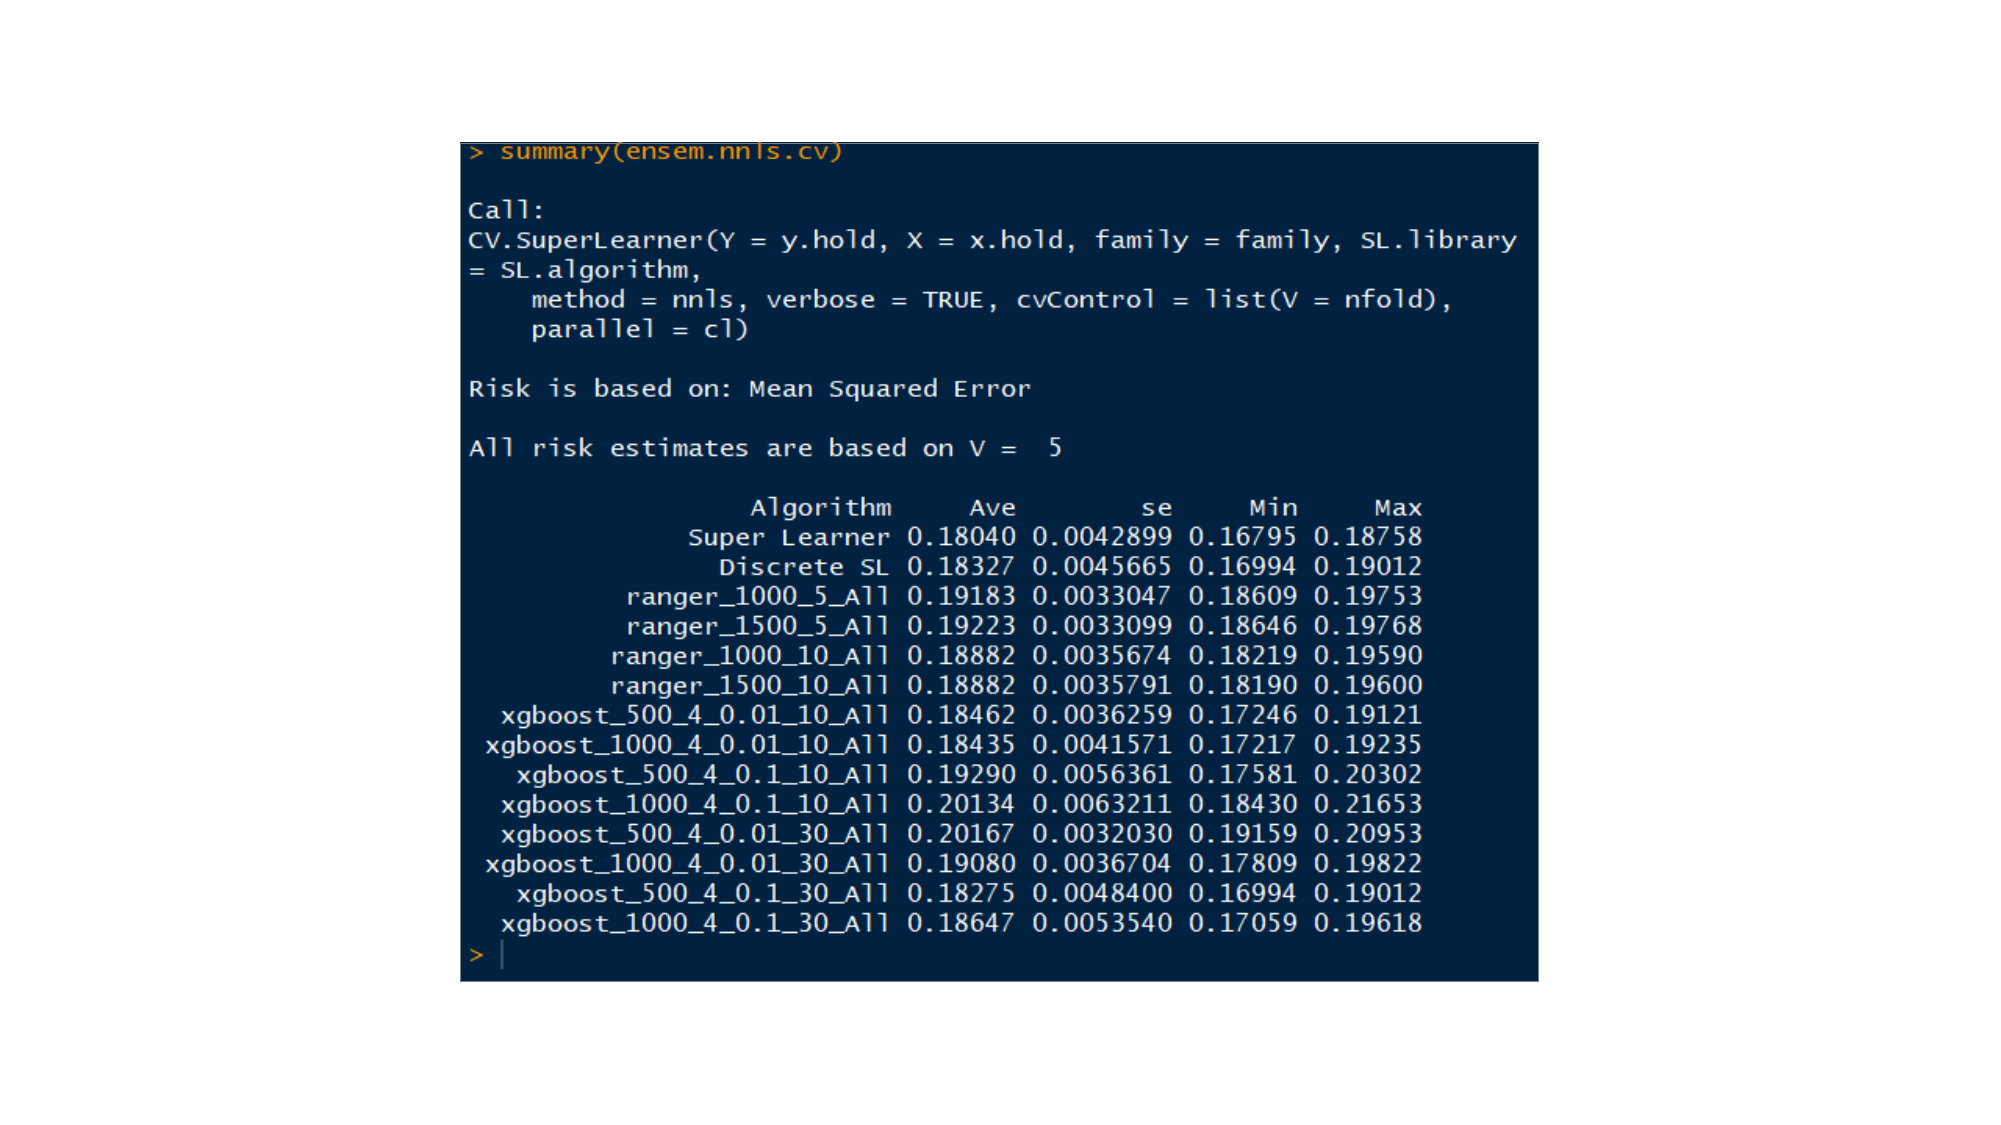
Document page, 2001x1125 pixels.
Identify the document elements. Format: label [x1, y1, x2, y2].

picture [460, 142, 1539, 982]
